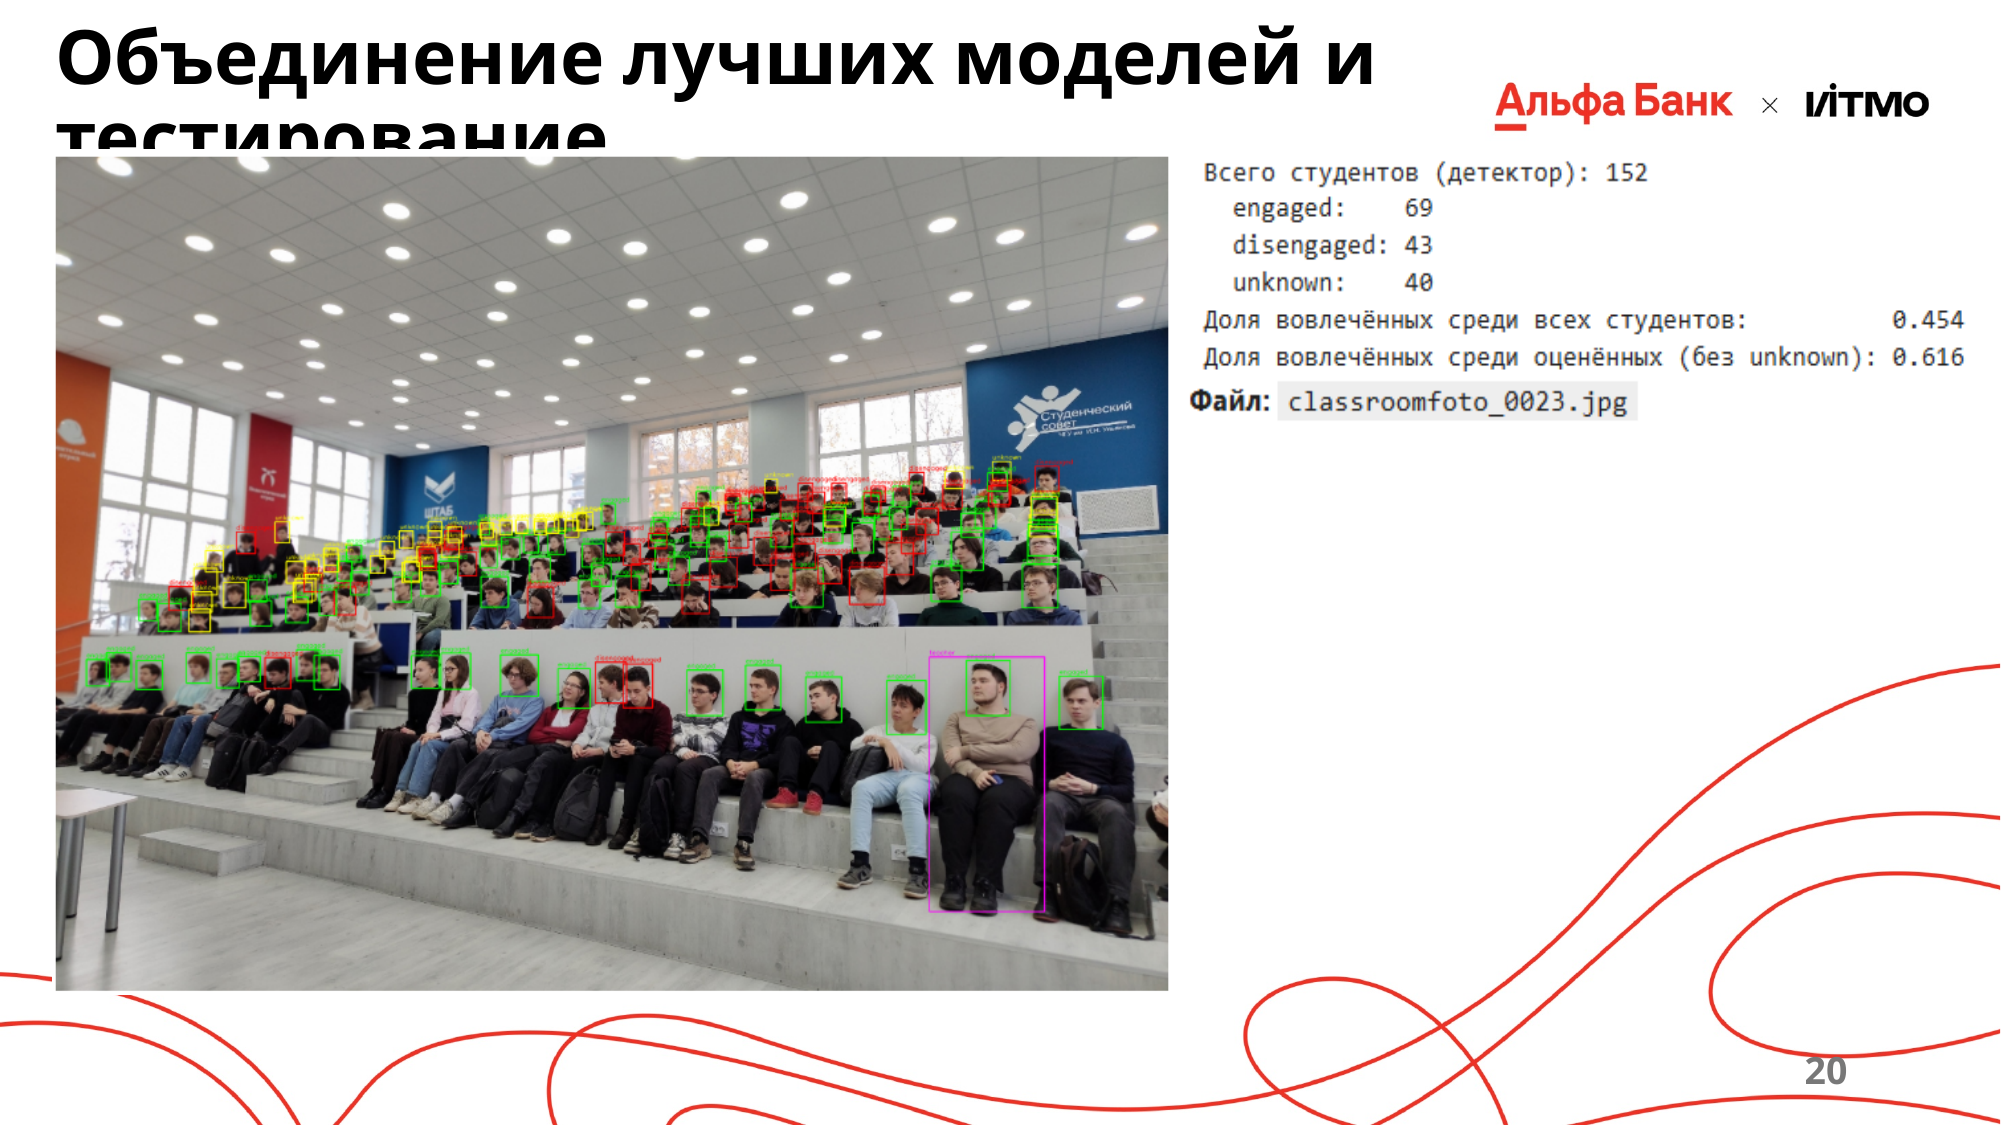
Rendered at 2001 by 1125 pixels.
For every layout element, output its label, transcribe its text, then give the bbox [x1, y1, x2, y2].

text_box Объединение лучших моделей и тестирование [40, 0, 1799, 202]
picture [0, 0, 2001, 1125]
slide_number 20 [1412, 1042, 1863, 1103]
